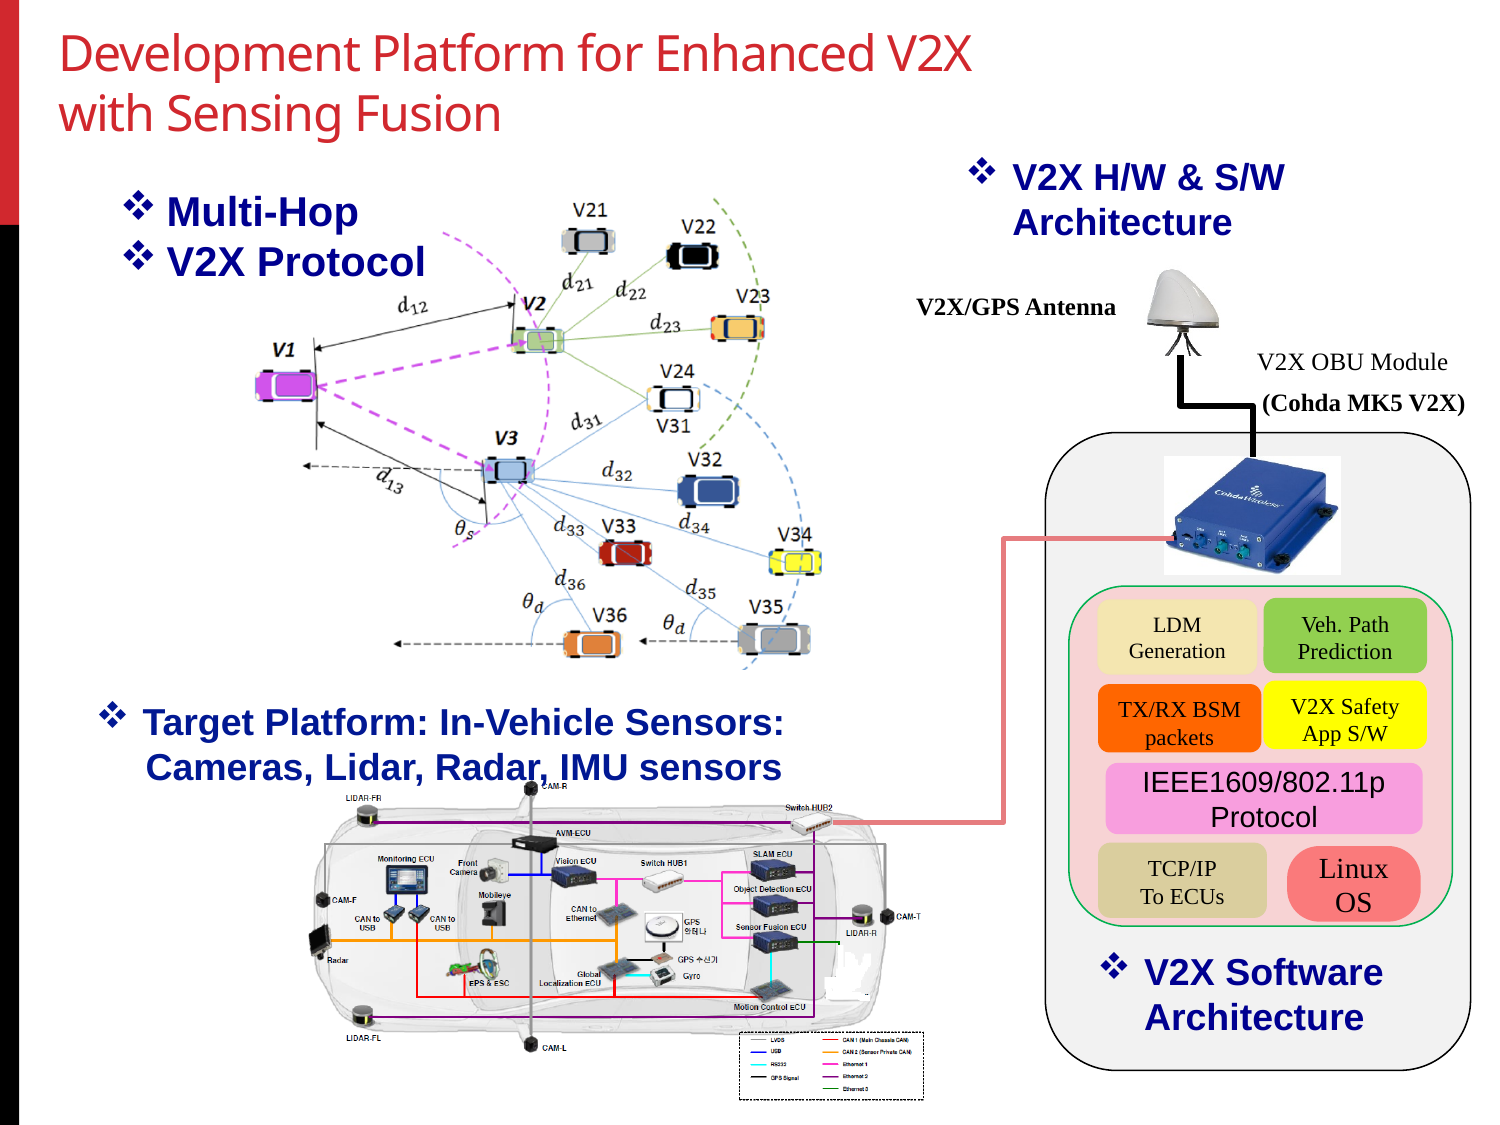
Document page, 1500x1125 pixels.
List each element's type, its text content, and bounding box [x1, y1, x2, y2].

text_box V2X H/W & S/W Architecture [950, 145, 1410, 251]
title Development Platform for Enhanced V2X with Sensing Fusion [43, 0, 1471, 149]
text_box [1165, 369, 1268, 443]
text_box IEEE1609/802.11p Protocol [1107, 762, 1423, 835]
text_box Veh. Path Prediction [1263, 597, 1428, 674]
text_box Linux OS [1287, 846, 1421, 922]
text_box V2X/GPS Antenna [872, 282, 1130, 328]
picture [222, 195, 834, 671]
text_box [1068, 586, 1453, 927]
text_box [1045, 432, 1471, 1071]
text_box Target Platform: In-Vehicle Sensors: Cameras, Lidar, Radar, IMU sensors [45, 690, 830, 795]
text_box V2X Software Architecture [1082, 940, 1410, 1046]
picture [1164, 456, 1342, 575]
text_box TX/RX BSM packets [1182, 684, 1262, 753]
picture [277, 770, 942, 1107]
text_box V2X Safety App S/W [1263, 680, 1427, 750]
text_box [832, 538, 1175, 823]
text_box TCP/IP To ECUs [1098, 842, 1267, 918]
text_box Multi-Hop V2X Protocol [104, 177, 442, 293]
text_box LDM Generation [1182, 599, 1258, 675]
text_box (Cohda MK5 V2X) [1277, 378, 1495, 424]
text_box V2X OBU Module [1241, 338, 1464, 383]
picture [1132, 259, 1229, 356]
